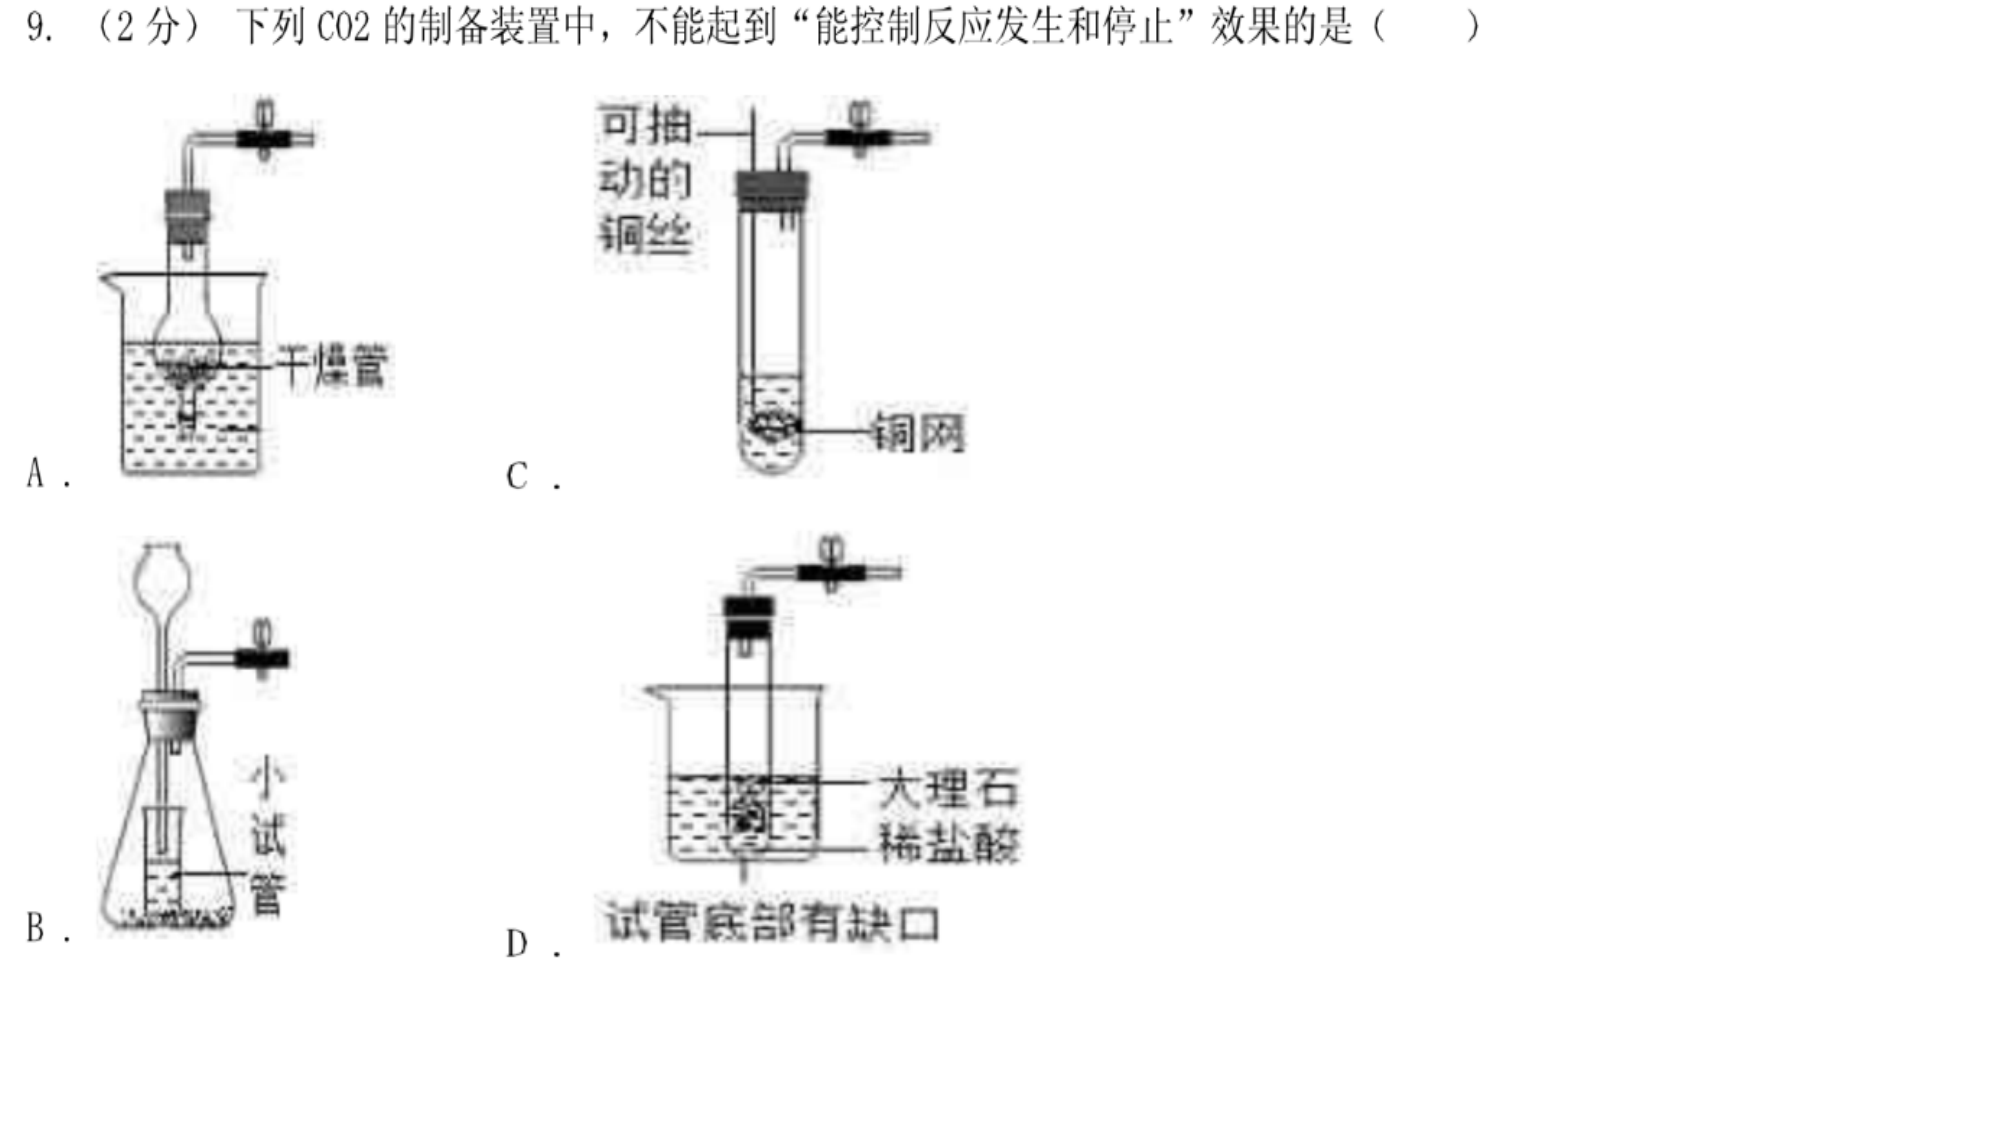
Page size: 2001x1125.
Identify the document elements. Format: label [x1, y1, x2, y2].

picture [0, 0, 1483, 967]
